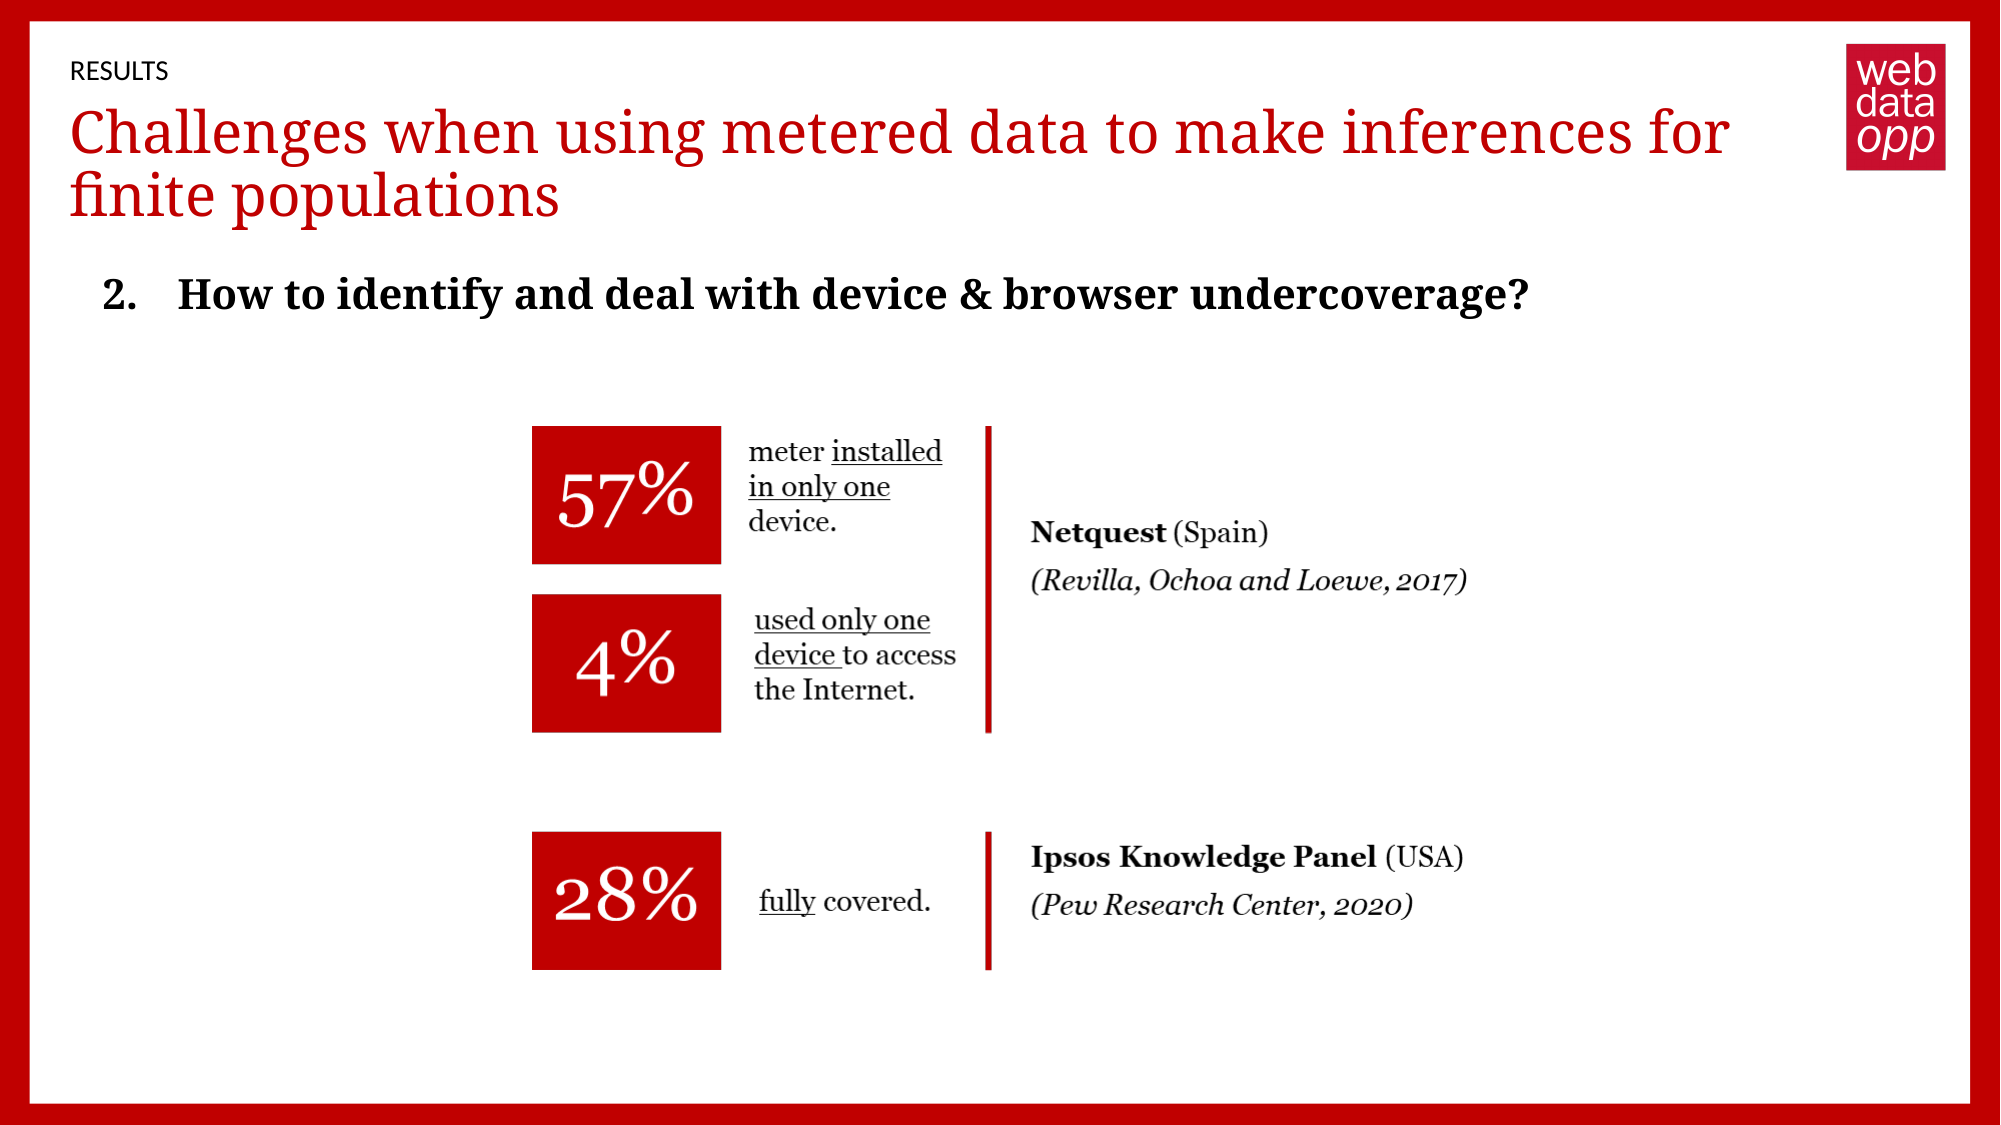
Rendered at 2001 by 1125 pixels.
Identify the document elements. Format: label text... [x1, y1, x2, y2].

picture [1845, 42, 1948, 174]
list How to identify and deal with device & browser undercoverage? [87, 265, 1913, 1047]
list RESULTS [54, 48, 1747, 95]
title Challenges when using metered data to make inferences for finite populations [54, 130, 1807, 202]
picture [506, 418, 1494, 982]
